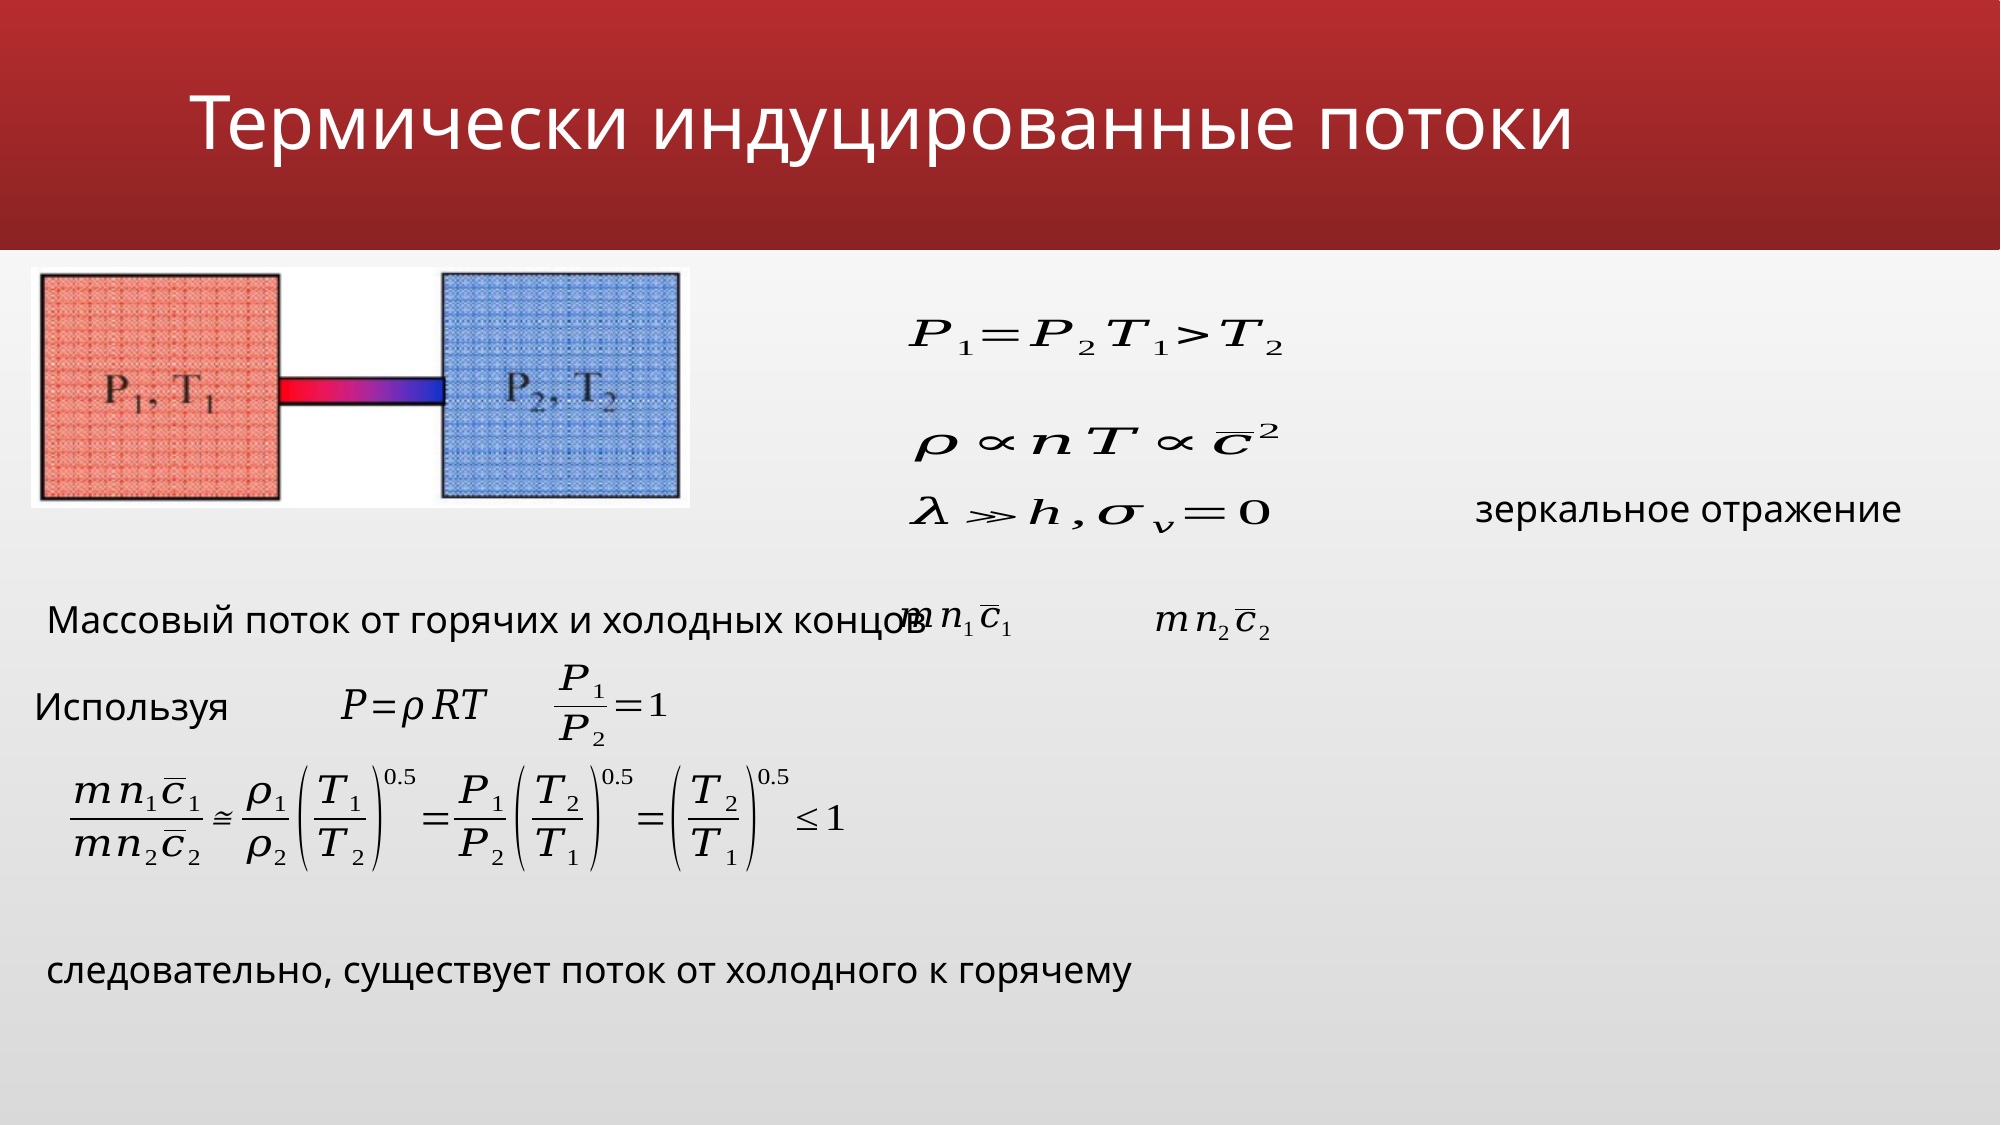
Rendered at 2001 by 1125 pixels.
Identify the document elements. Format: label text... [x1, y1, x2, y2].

title Термически индуцированные потоки [174, 16, 1825, 234]
picture [31, 267, 690, 508]
text_box следовательно, существует поток от холодного к горячему [31, 938, 1342, 999]
text_box Используя [19, 675, 245, 736]
text_box Массовый поток от горячих и холодных концов [31, 588, 1032, 649]
text_box зеркальное отражение [1460, 477, 1938, 538]
